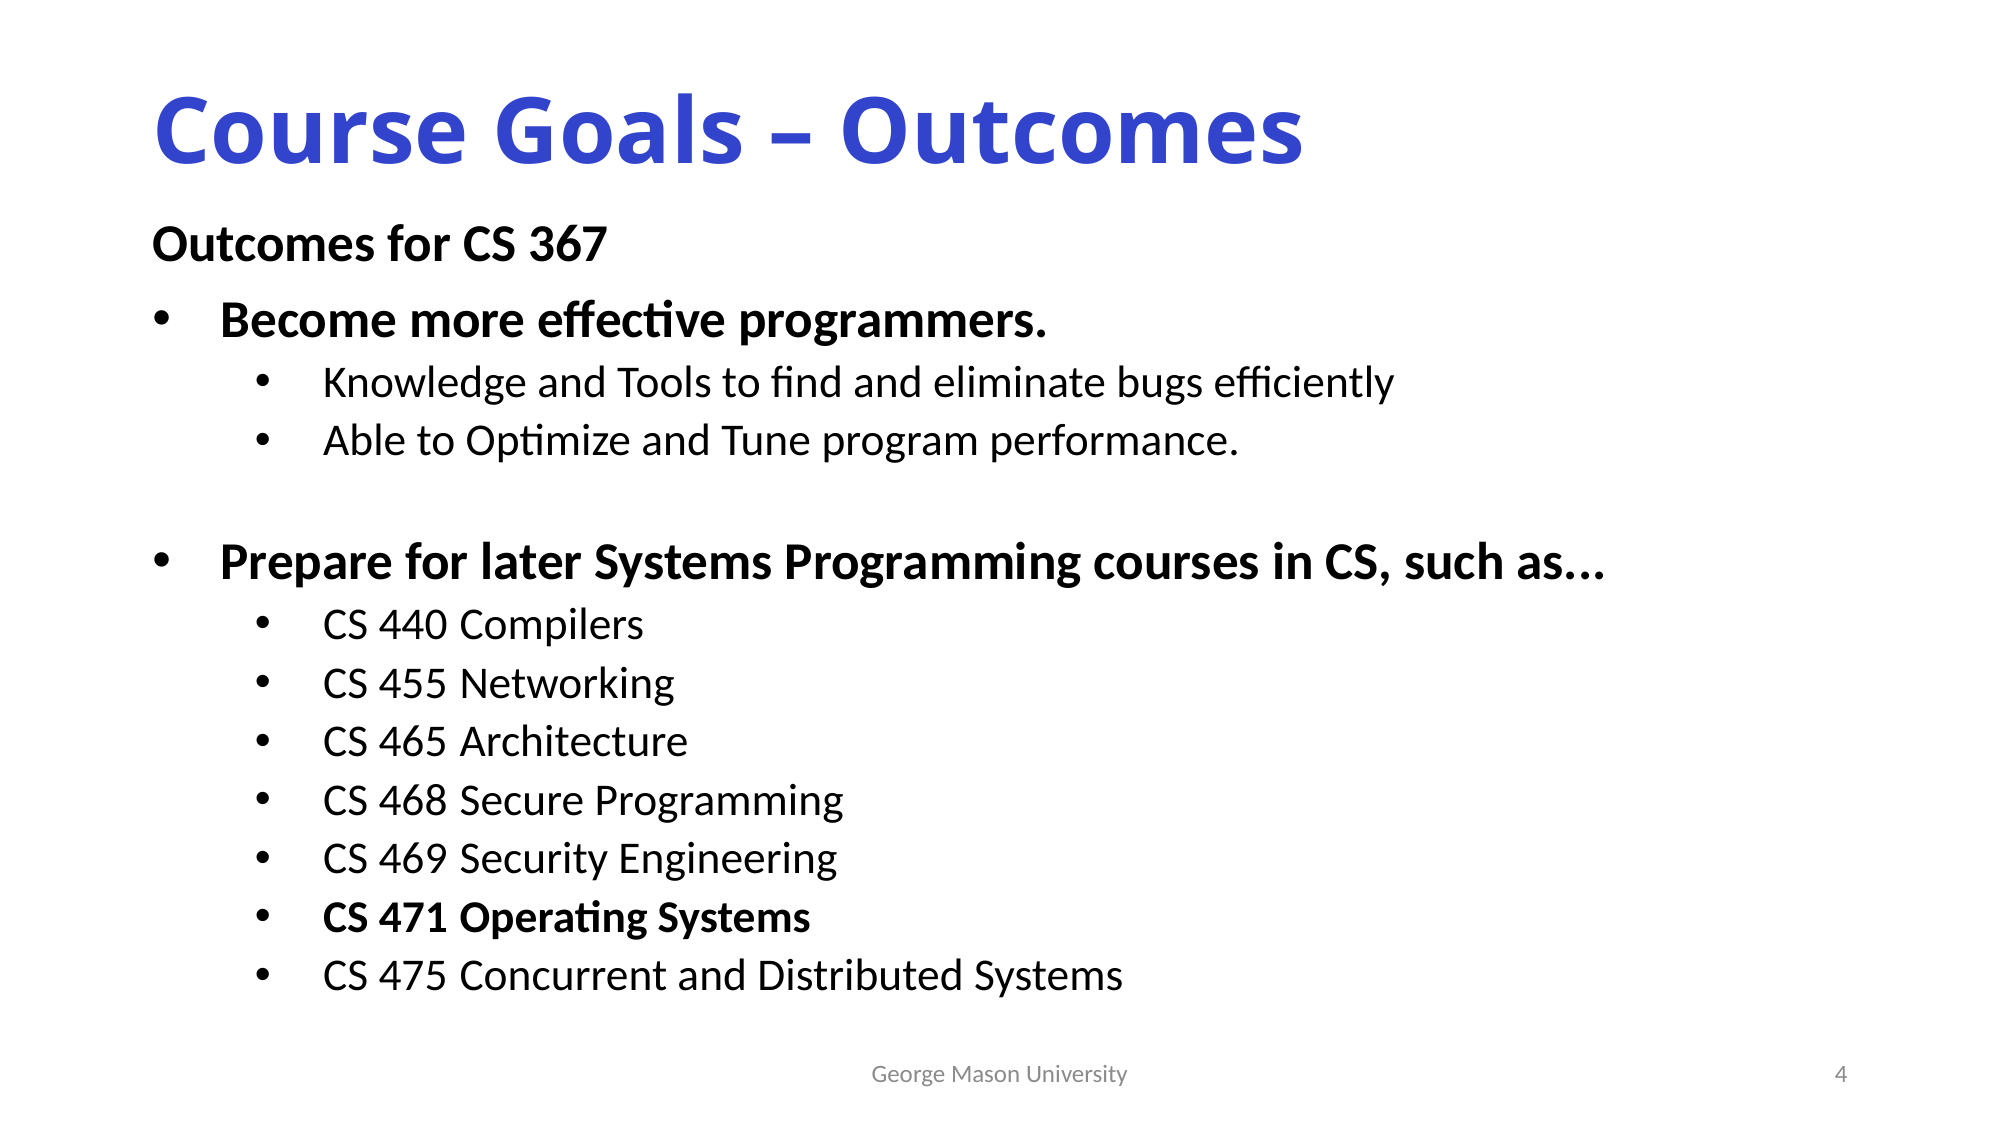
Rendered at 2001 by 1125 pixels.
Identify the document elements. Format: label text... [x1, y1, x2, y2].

slide_number 4 [1412, 1042, 1863, 1103]
title Course Goals – Outcomes [137, 59, 1863, 207]
list Outcomes for CS 367 Become more effective programmers. Knowledge and Tools to find and eliminate bugs efficiently Able to Optimize and Tune program performance. Prepare for later Systems Programming courses in CS, such as... CS 440 Compilers CS 455 Networking CS 465 Architecture CS 468 Secure Programming CS 469 Security Engineering CS 471 Operating Systems CS 475 Concurrent and Distributed Systems [137, 207, 1863, 1014]
footer George Mason University [662, 1042, 1338, 1103]
